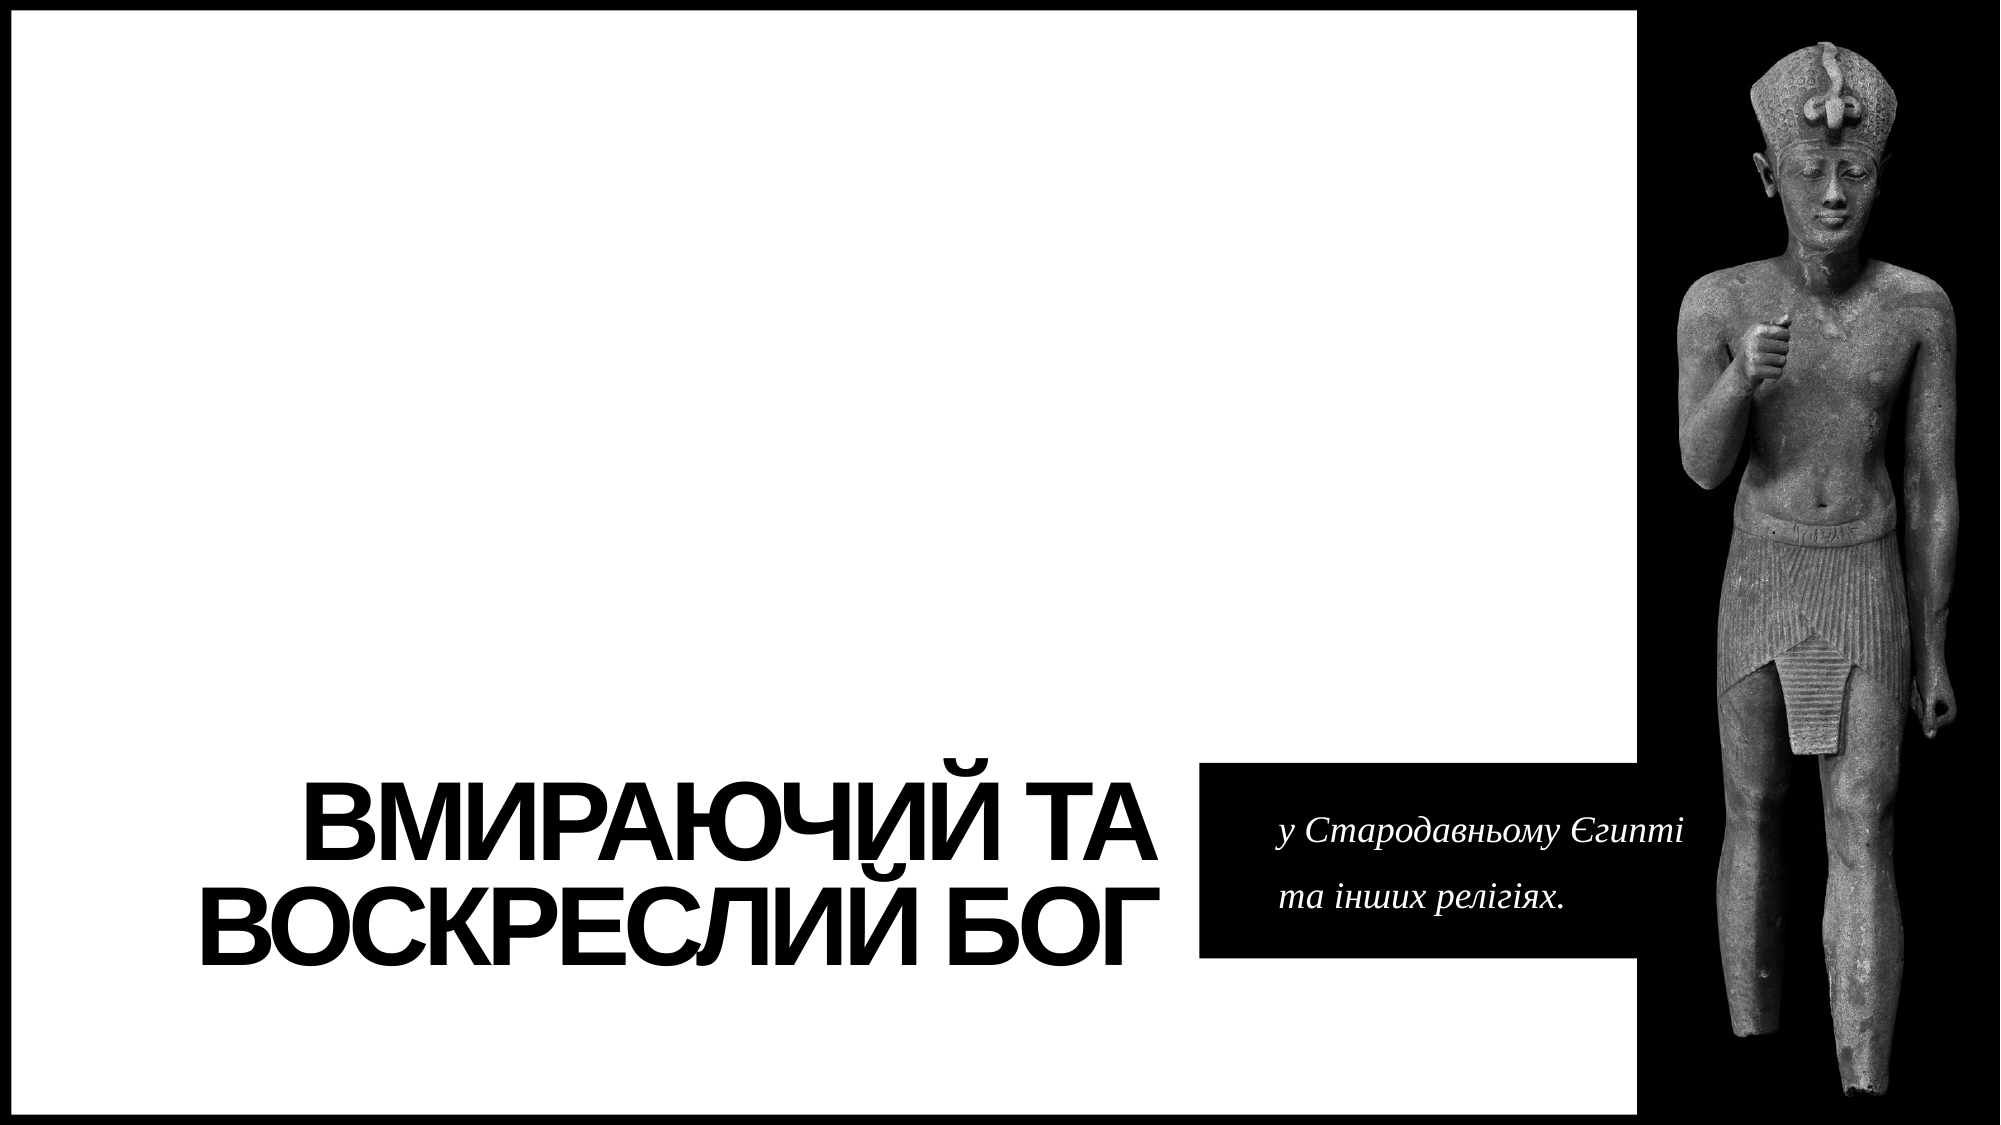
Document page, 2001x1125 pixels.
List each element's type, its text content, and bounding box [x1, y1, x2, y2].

subtitle у Стародавньому Єгипті та інших релігіях. [1199, 762, 1637, 959]
title Вмираючий та воскреслий бог [15, 712, 1163, 988]
picture [1637, 0, 2000, 1125]
